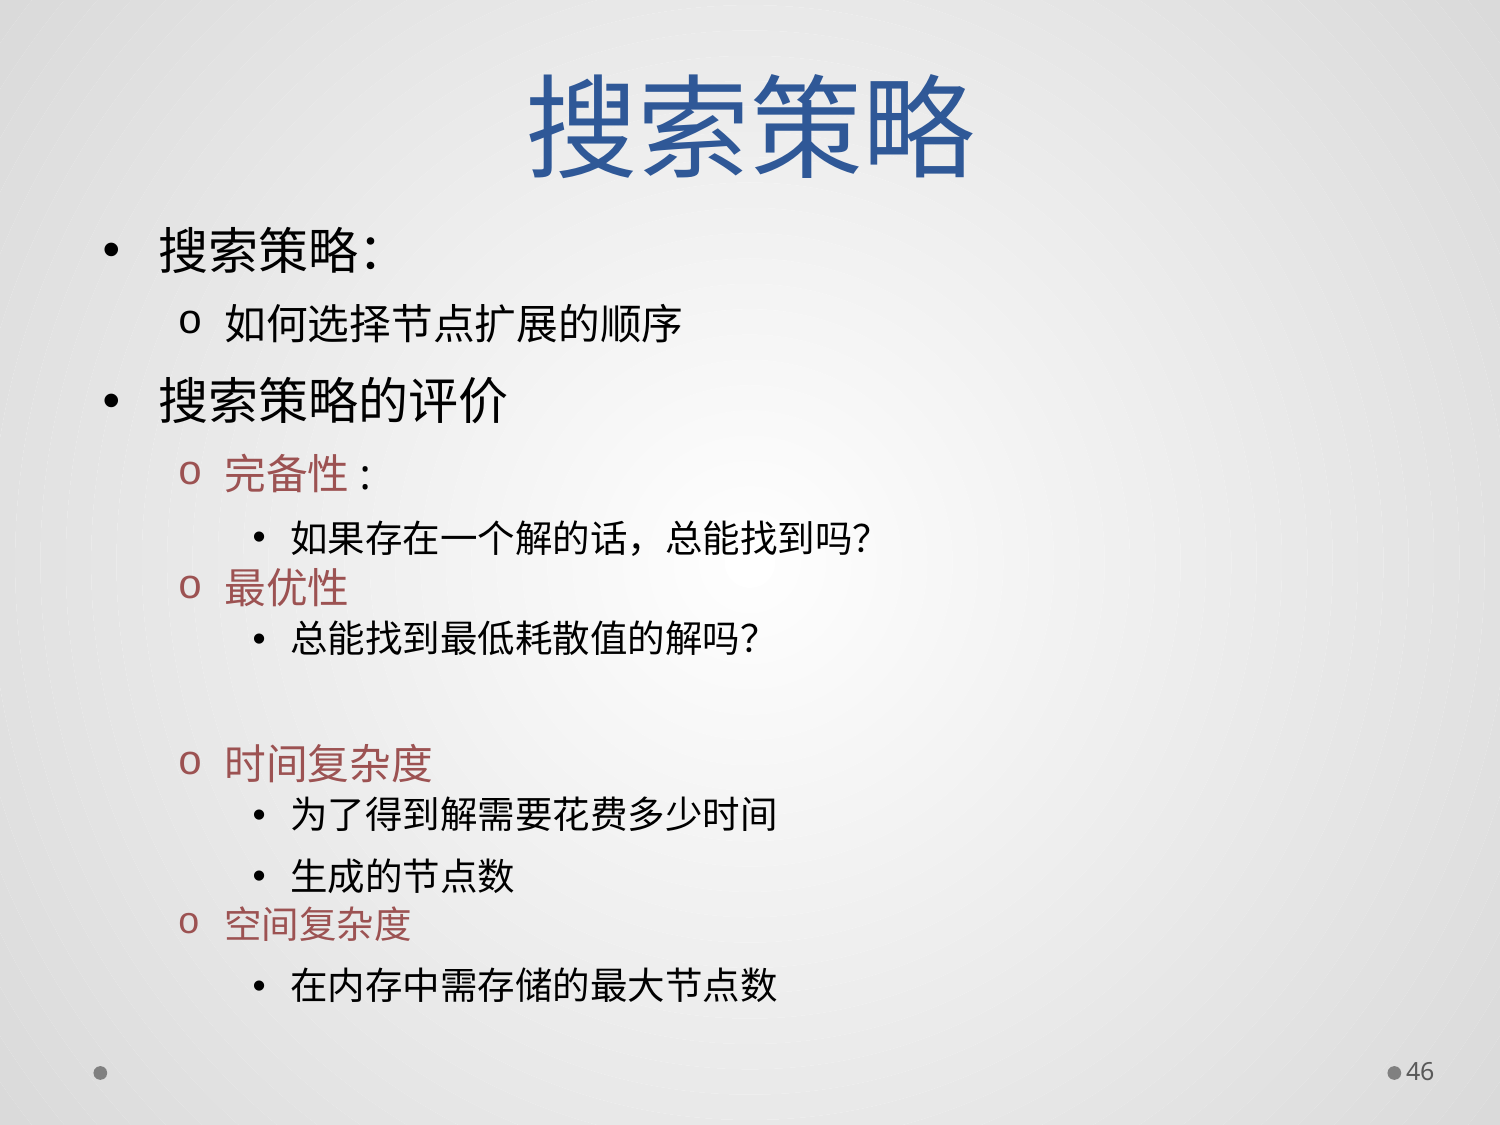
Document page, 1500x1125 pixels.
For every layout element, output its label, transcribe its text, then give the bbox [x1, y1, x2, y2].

slide_number 46 [1401, 1042, 1494, 1103]
title 搜索策略 [75, 0, 1425, 263]
list 搜索策略： 如何选择节点扩展的顺序 搜索策略的评价 完备性: 如果存在一个解的话，总能找到吗？ 最优性 总能找到最低耗散值的解吗？ 时间复杂度 为了得到解需要花费多少时间 生成的节点数 空间复杂度 在内存中需存储的最大节点数 [87, 199, 1438, 944]
